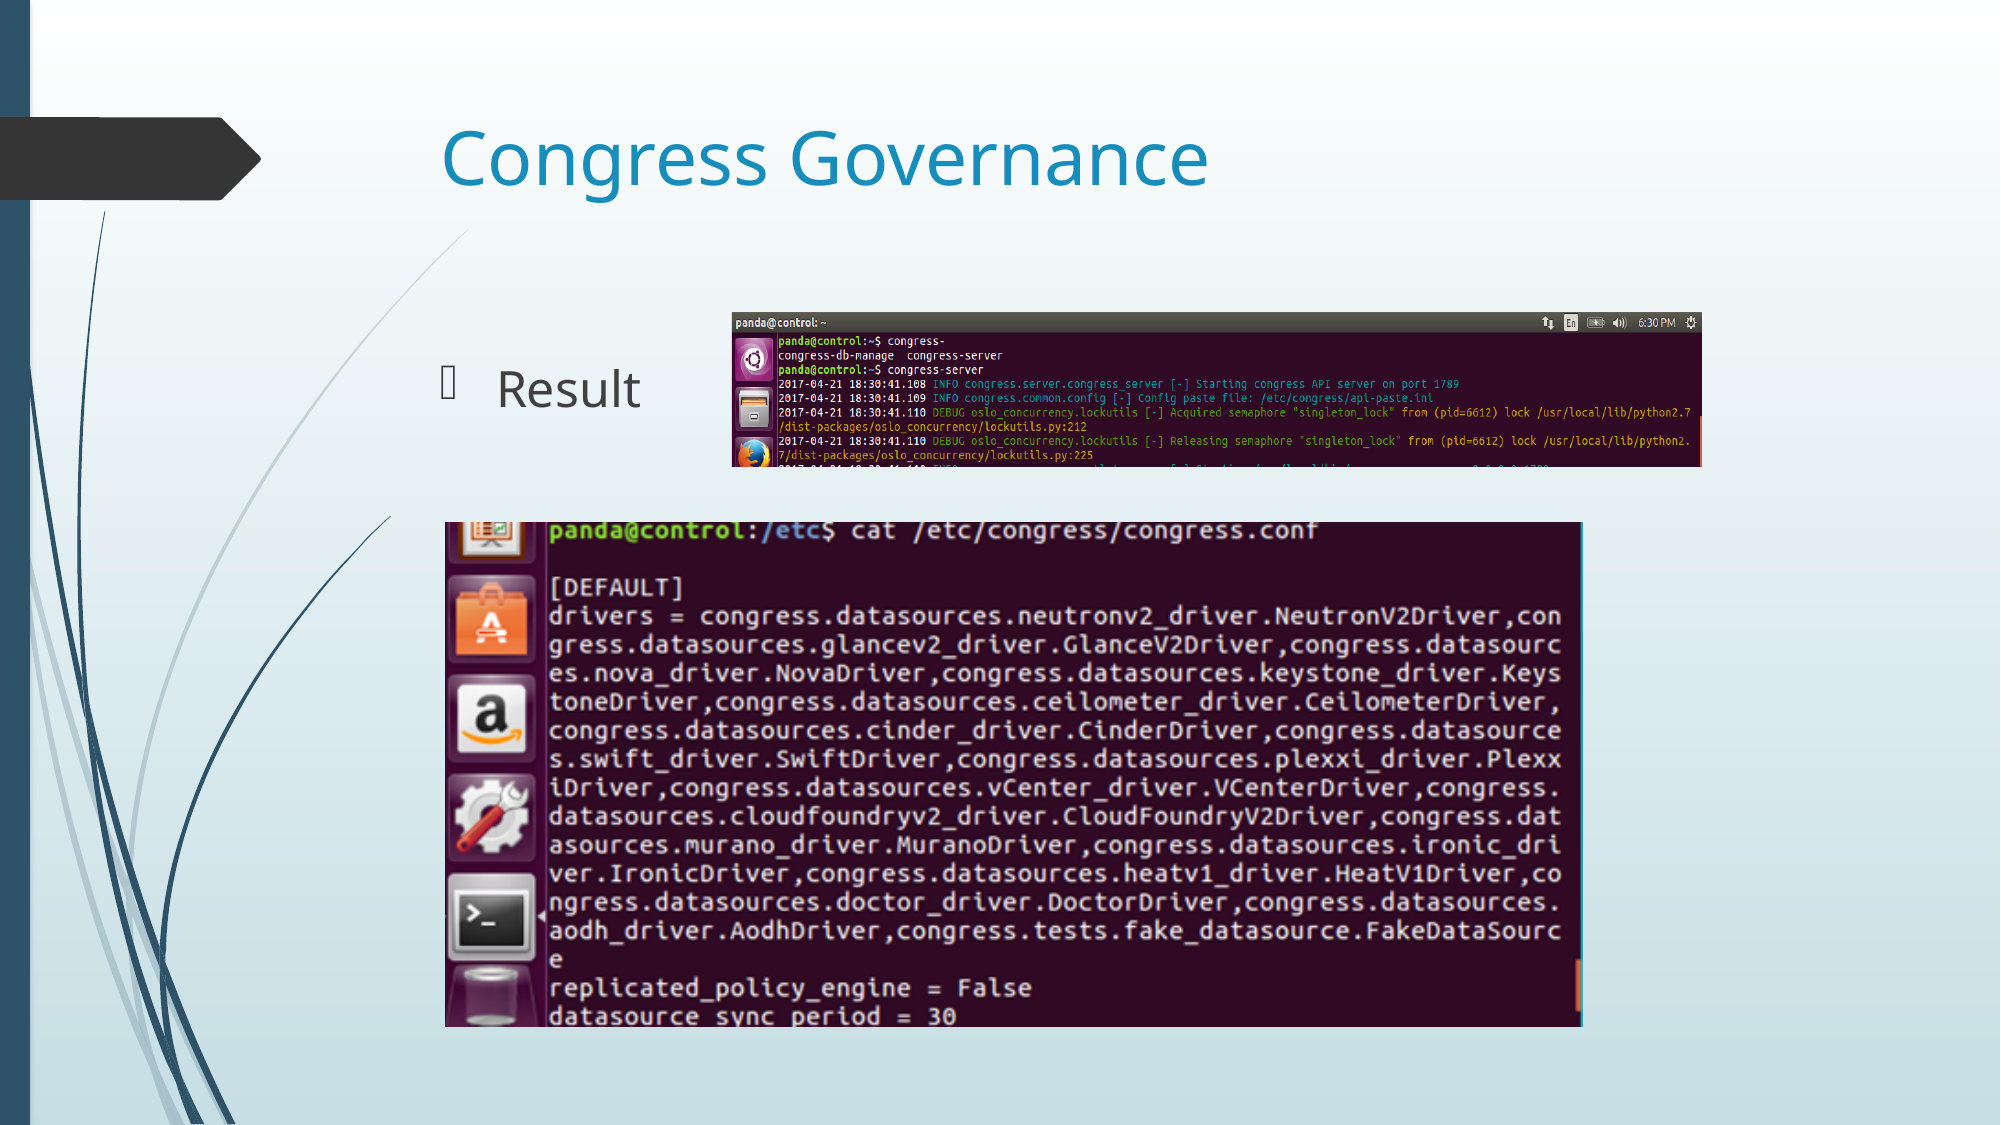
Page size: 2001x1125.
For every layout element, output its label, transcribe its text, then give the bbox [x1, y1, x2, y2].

picture [445, 522, 1584, 1027]
picture [731, 312, 1703, 468]
title Congress Governance [425, 102, 1888, 313]
list Result [424, 350, 1888, 970]
